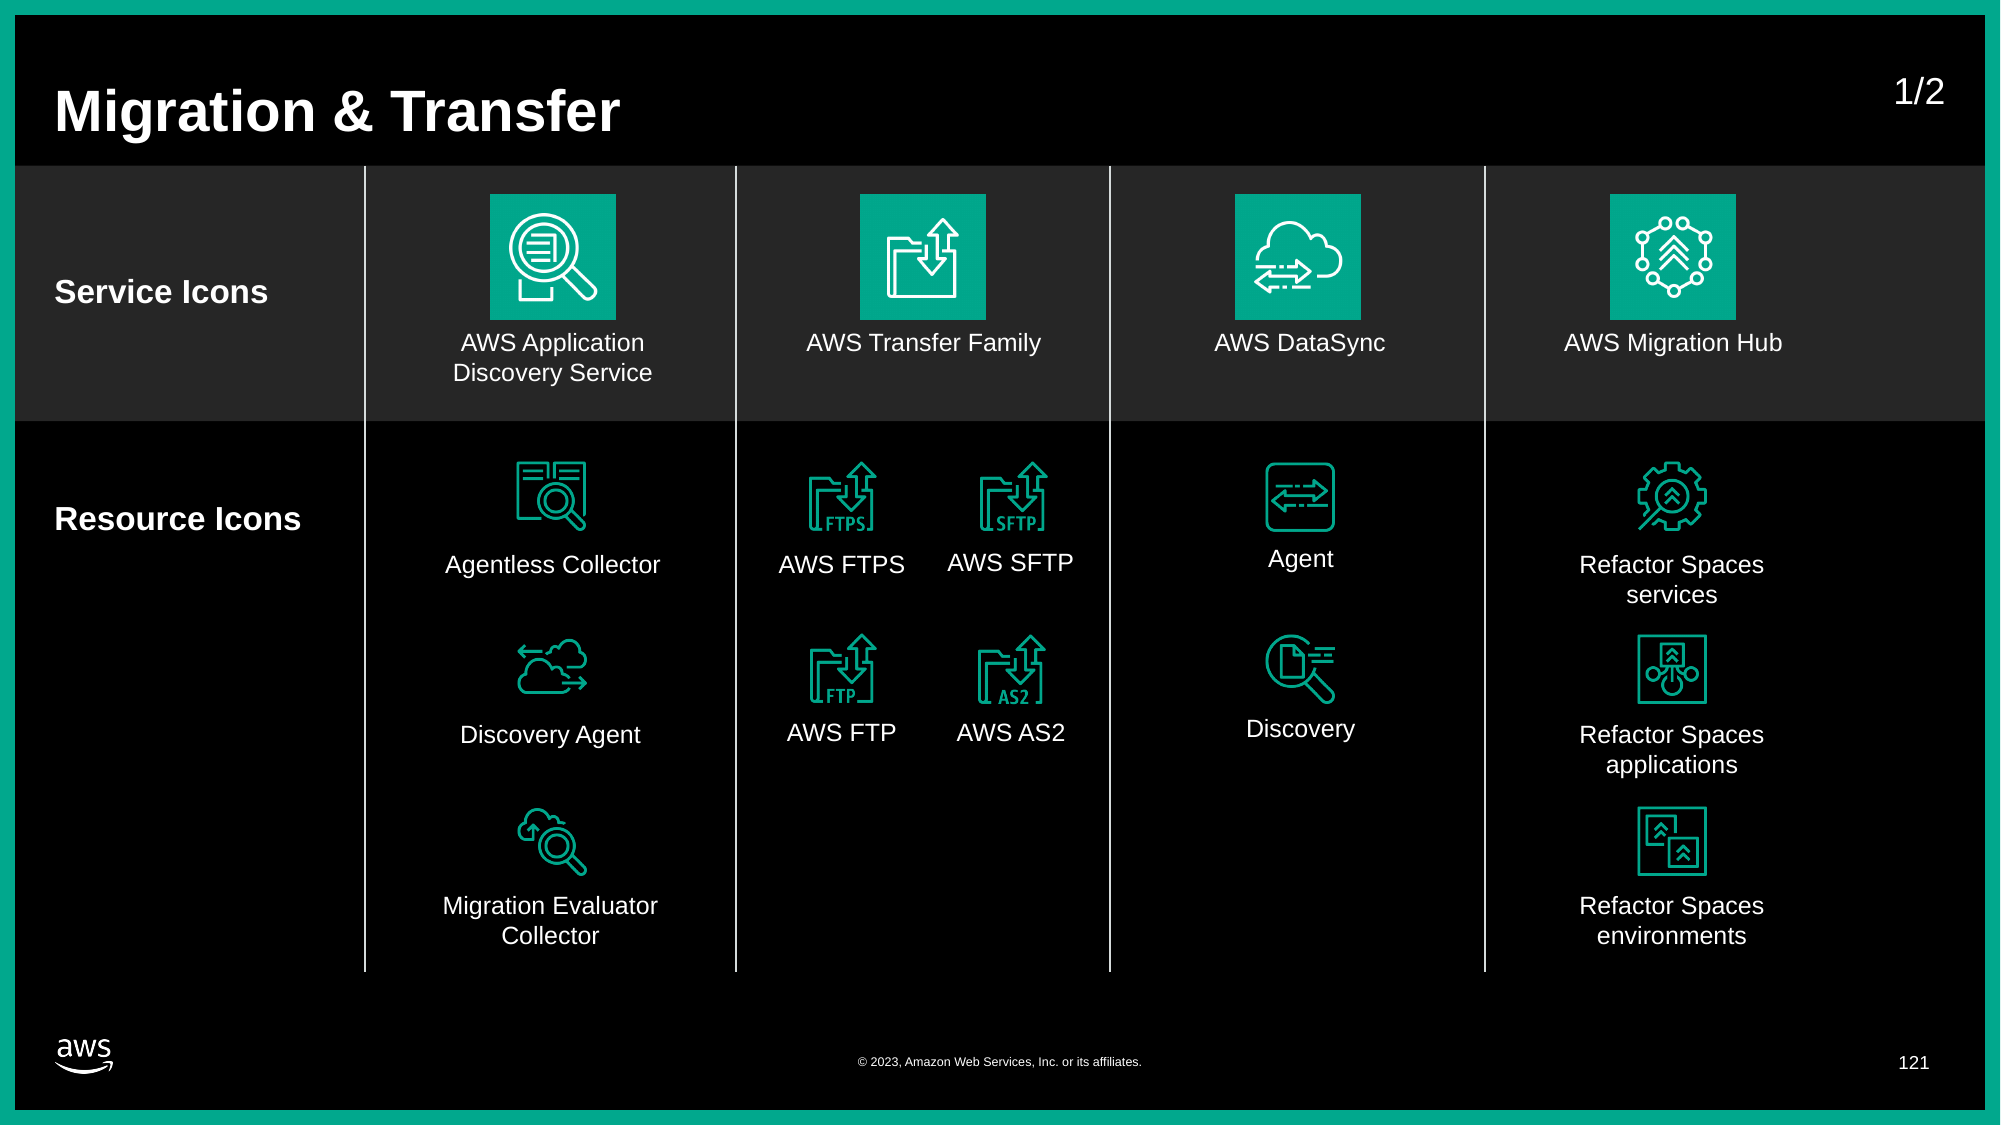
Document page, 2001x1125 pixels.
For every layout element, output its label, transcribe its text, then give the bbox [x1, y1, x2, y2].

text_box Discovery [1205, 705, 1397, 751]
picture [1634, 631, 1710, 707]
list 1/2 [1693, 59, 1961, 166]
footer © 2023, Amazon Web Services, Inc. or its affiliates. [662, 1031, 1338, 1092]
picture [514, 803, 590, 879]
picture [55, 1039, 113, 1074]
picture [1610, 194, 1736, 320]
text_box Refactor Spaces applications [1553, 710, 1791, 786]
title Migration & Transfer [39, 59, 1457, 166]
picture [514, 629, 590, 705]
text_box Agent [1205, 534, 1397, 580]
picture [513, 458, 589, 534]
picture [975, 458, 1051, 534]
picture [490, 194, 616, 320]
text_box AWS Transfer Family [736, 319, 1110, 364]
text_box AWS DataSync [1113, 319, 1484, 364]
picture [1634, 458, 1710, 534]
text_box AWS AS2 [920, 709, 1102, 754]
text_box AWS Migration Hub [1493, 319, 1855, 364]
text_box Refactor Spaces environments [1553, 881, 1791, 957]
picture [973, 631, 1049, 707]
picture [1262, 631, 1338, 707]
text_box AWS FTP [751, 709, 920, 754]
text_box Migration Evaluator Collector [426, 881, 675, 957]
slide_number 121 [1494, 1031, 1945, 1092]
text_box AWS Application Discovery Service [369, 319, 735, 394]
text_box AWS FTPS [751, 541, 933, 586]
picture [1634, 803, 1710, 879]
picture [1262, 459, 1338, 535]
text_box Agentless Collector [427, 541, 679, 586]
picture [1235, 194, 1361, 320]
text_box Discovery Agent [432, 710, 670, 756]
picture [804, 458, 880, 534]
picture [860, 194, 986, 320]
text_box Refactor Spaces services [1553, 541, 1791, 616]
picture [804, 630, 880, 706]
text_box AWS SFTP [920, 539, 1101, 584]
